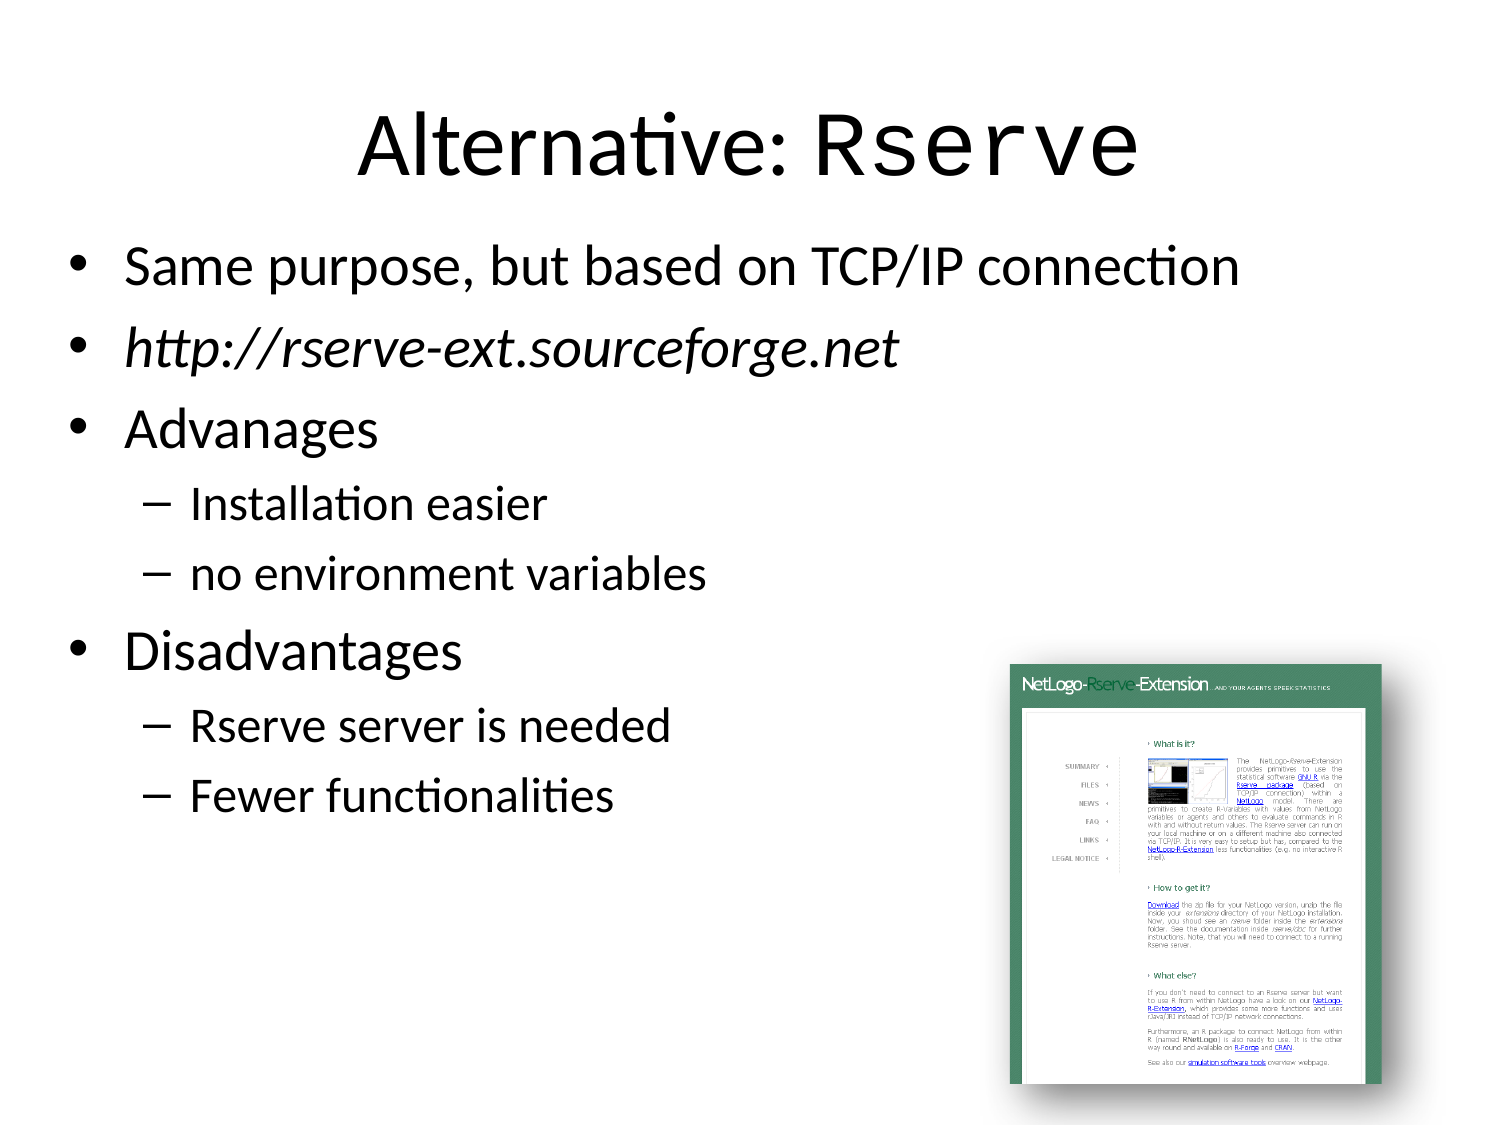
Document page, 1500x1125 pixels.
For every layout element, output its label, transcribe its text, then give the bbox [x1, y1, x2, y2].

picture [1009, 664, 1382, 1085]
list Same purpose, but based on TCP/IP connection http://rserve-ext.sourceforge.net Advanages Installation easier no environment variables Disadvantages Rserve server is needed Fewer functionalities [53, 220, 1479, 989]
title Alternative: Rserve [75, 45, 1425, 220]
